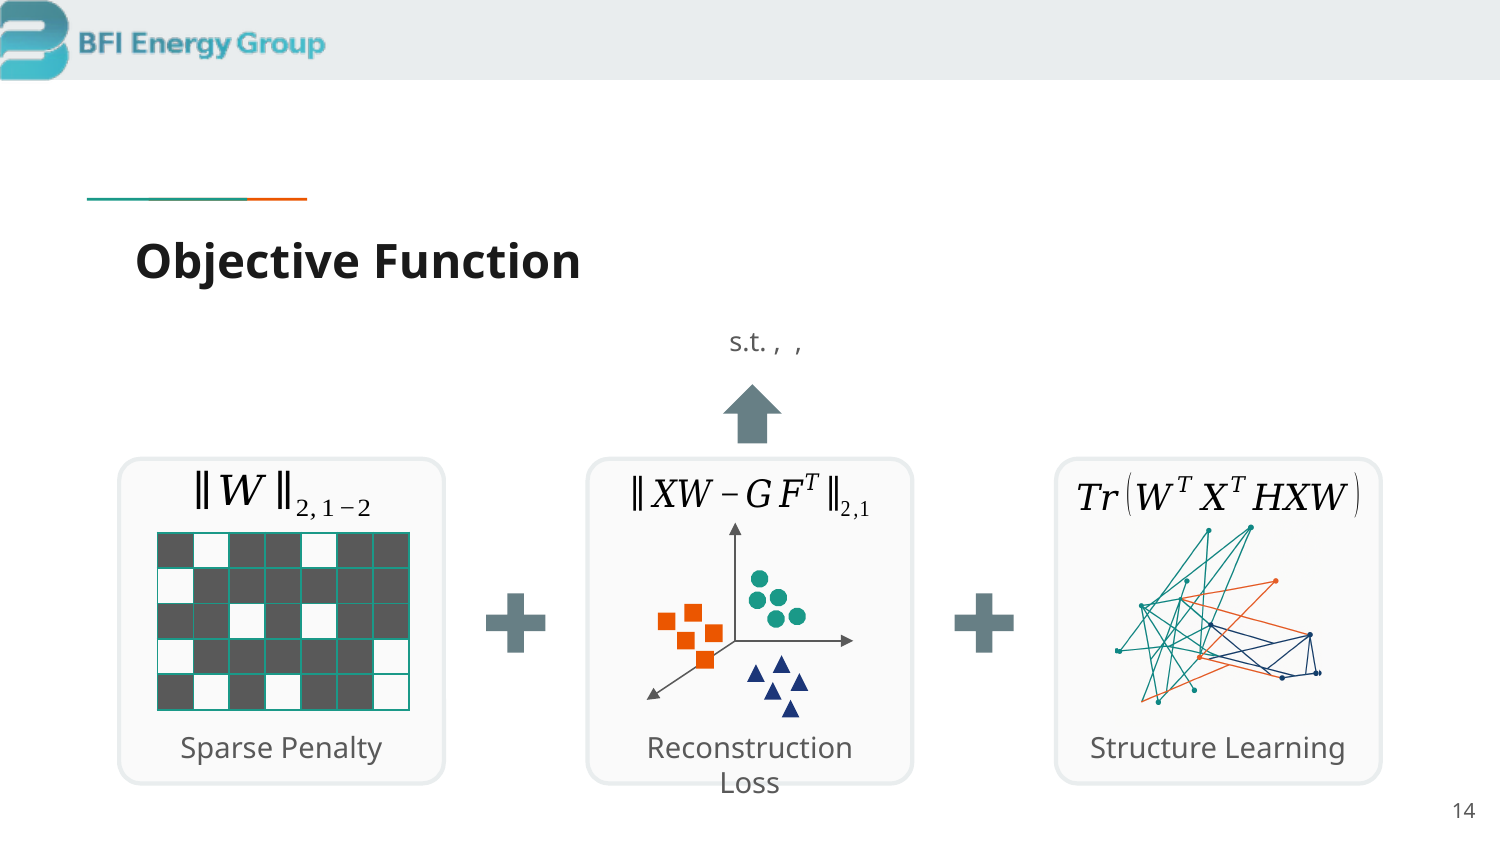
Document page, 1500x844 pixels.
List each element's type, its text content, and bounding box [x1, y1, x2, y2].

text_box [953, 591, 1016, 655]
table_header [158, 534, 193, 567]
table_cell [158, 604, 193, 638]
table_cell [194, 569, 228, 603]
text_box [1053, 456, 1383, 786]
table_header [230, 534, 264, 567]
table_header [266, 534, 300, 567]
table_cell [302, 569, 336, 603]
table_cell [338, 640, 372, 673]
picture [0, 0, 334, 101]
table_cell [194, 675, 228, 709]
table_cell [374, 569, 408, 603]
table_cell [230, 604, 264, 638]
table_cell [302, 675, 336, 709]
table_cell [266, 675, 300, 709]
table_cell [158, 640, 193, 673]
table_cell [338, 569, 372, 603]
table_cell [158, 675, 193, 709]
table_cell [374, 640, 408, 673]
table_cell [266, 640, 300, 673]
table_cell [338, 604, 372, 638]
table_cell [266, 569, 300, 603]
title Objective Function [119, 216, 1381, 305]
table_cell [194, 640, 228, 673]
table_header [194, 534, 228, 567]
text_box [720, 382, 784, 446]
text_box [1076, 469, 1361, 773]
table_cell [230, 569, 264, 603]
table_header [338, 534, 372, 567]
table_cell [230, 675, 264, 709]
table_cell [266, 604, 300, 638]
table_cell [374, 675, 408, 709]
text_box [484, 591, 547, 655]
text_box [585, 456, 915, 786]
text_box [117, 456, 447, 786]
table_header [374, 534, 408, 567]
table_cell [194, 604, 228, 638]
table_cell [230, 640, 264, 673]
table_cell [374, 604, 408, 638]
slide_number 14 [1400, 779, 1491, 844]
table_cell [158, 569, 193, 603]
table_cell [338, 675, 372, 709]
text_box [601, 469, 899, 773]
table_header [302, 534, 336, 567]
text_box Sparse Penalty [165, 722, 398, 772]
table_cell [302, 640, 336, 673]
table_cell [302, 604, 336, 638]
